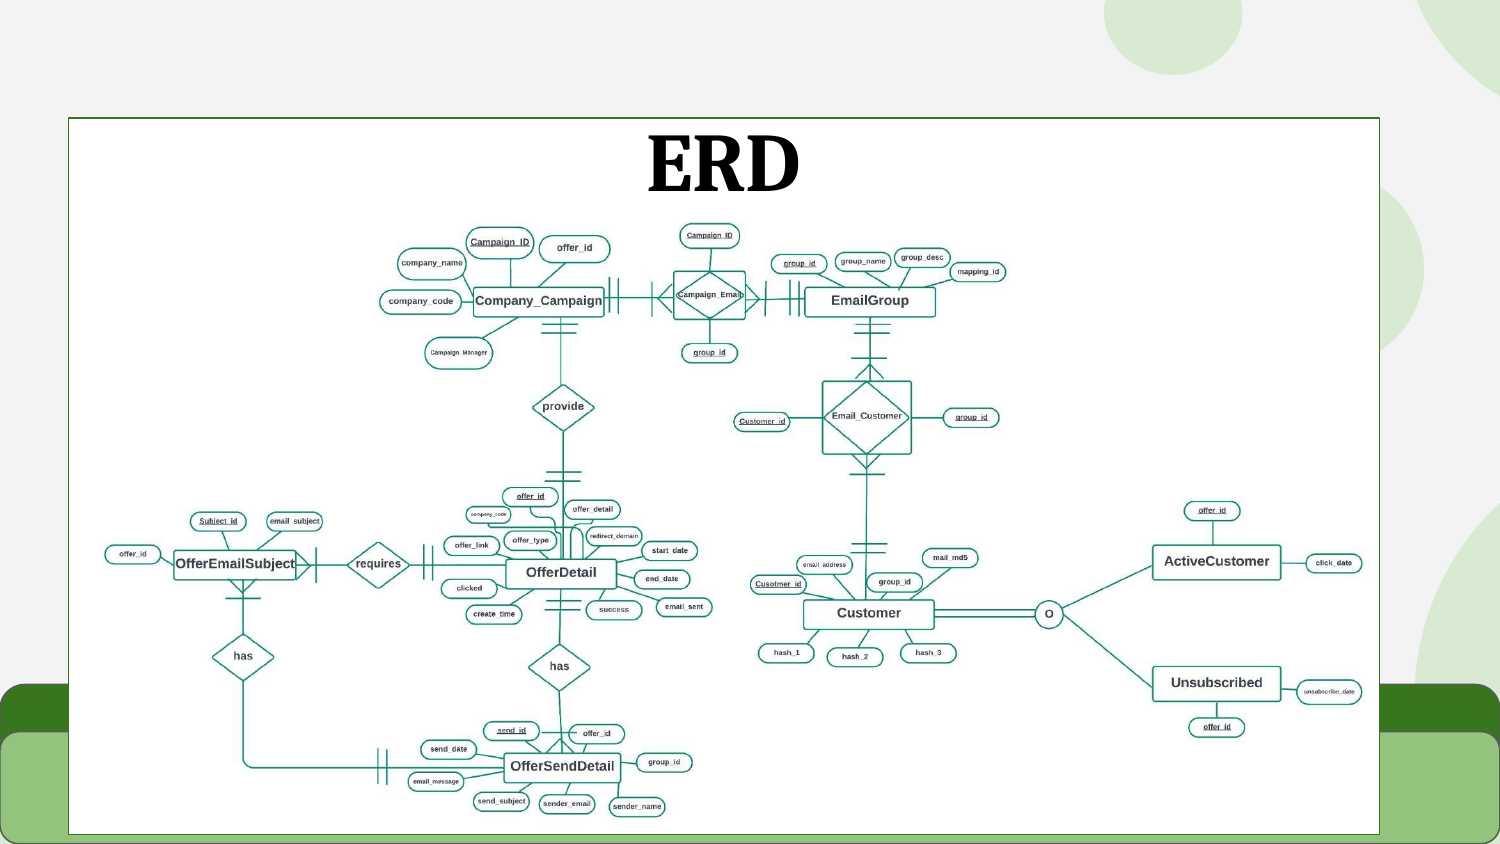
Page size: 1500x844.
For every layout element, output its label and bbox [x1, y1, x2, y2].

picture [69, 118, 1379, 835]
text_box [0, 0, 1500, 844]
